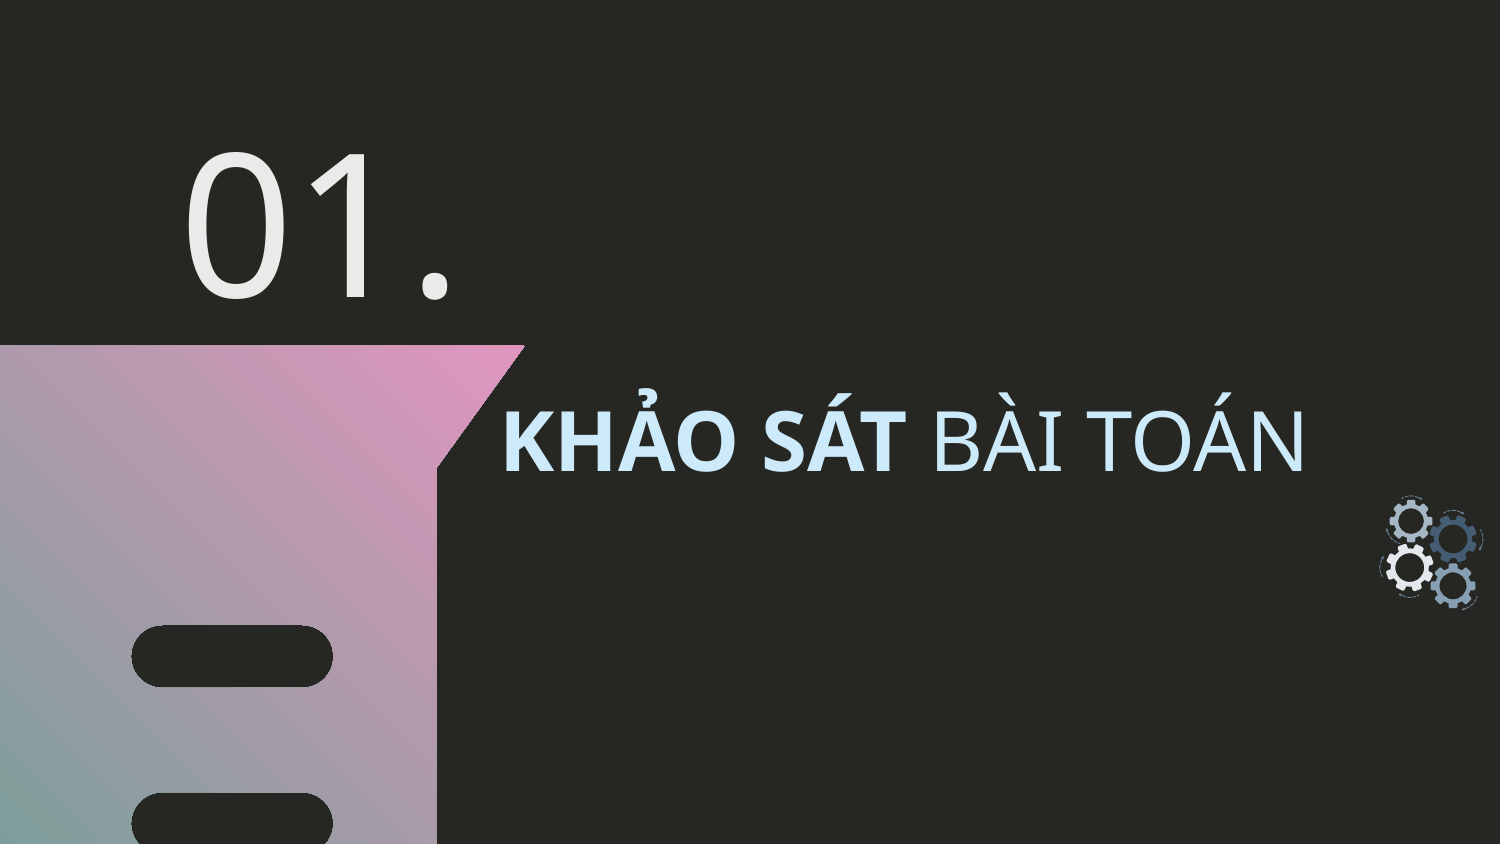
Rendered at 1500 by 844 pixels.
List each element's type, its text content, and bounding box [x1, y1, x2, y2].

text_box [0, 345, 525, 844]
title KHẢO SÁT BÀI TOÁN [484, 323, 1500, 553]
title 01. [116, 88, 525, 345]
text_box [1379, 495, 1484, 611]
